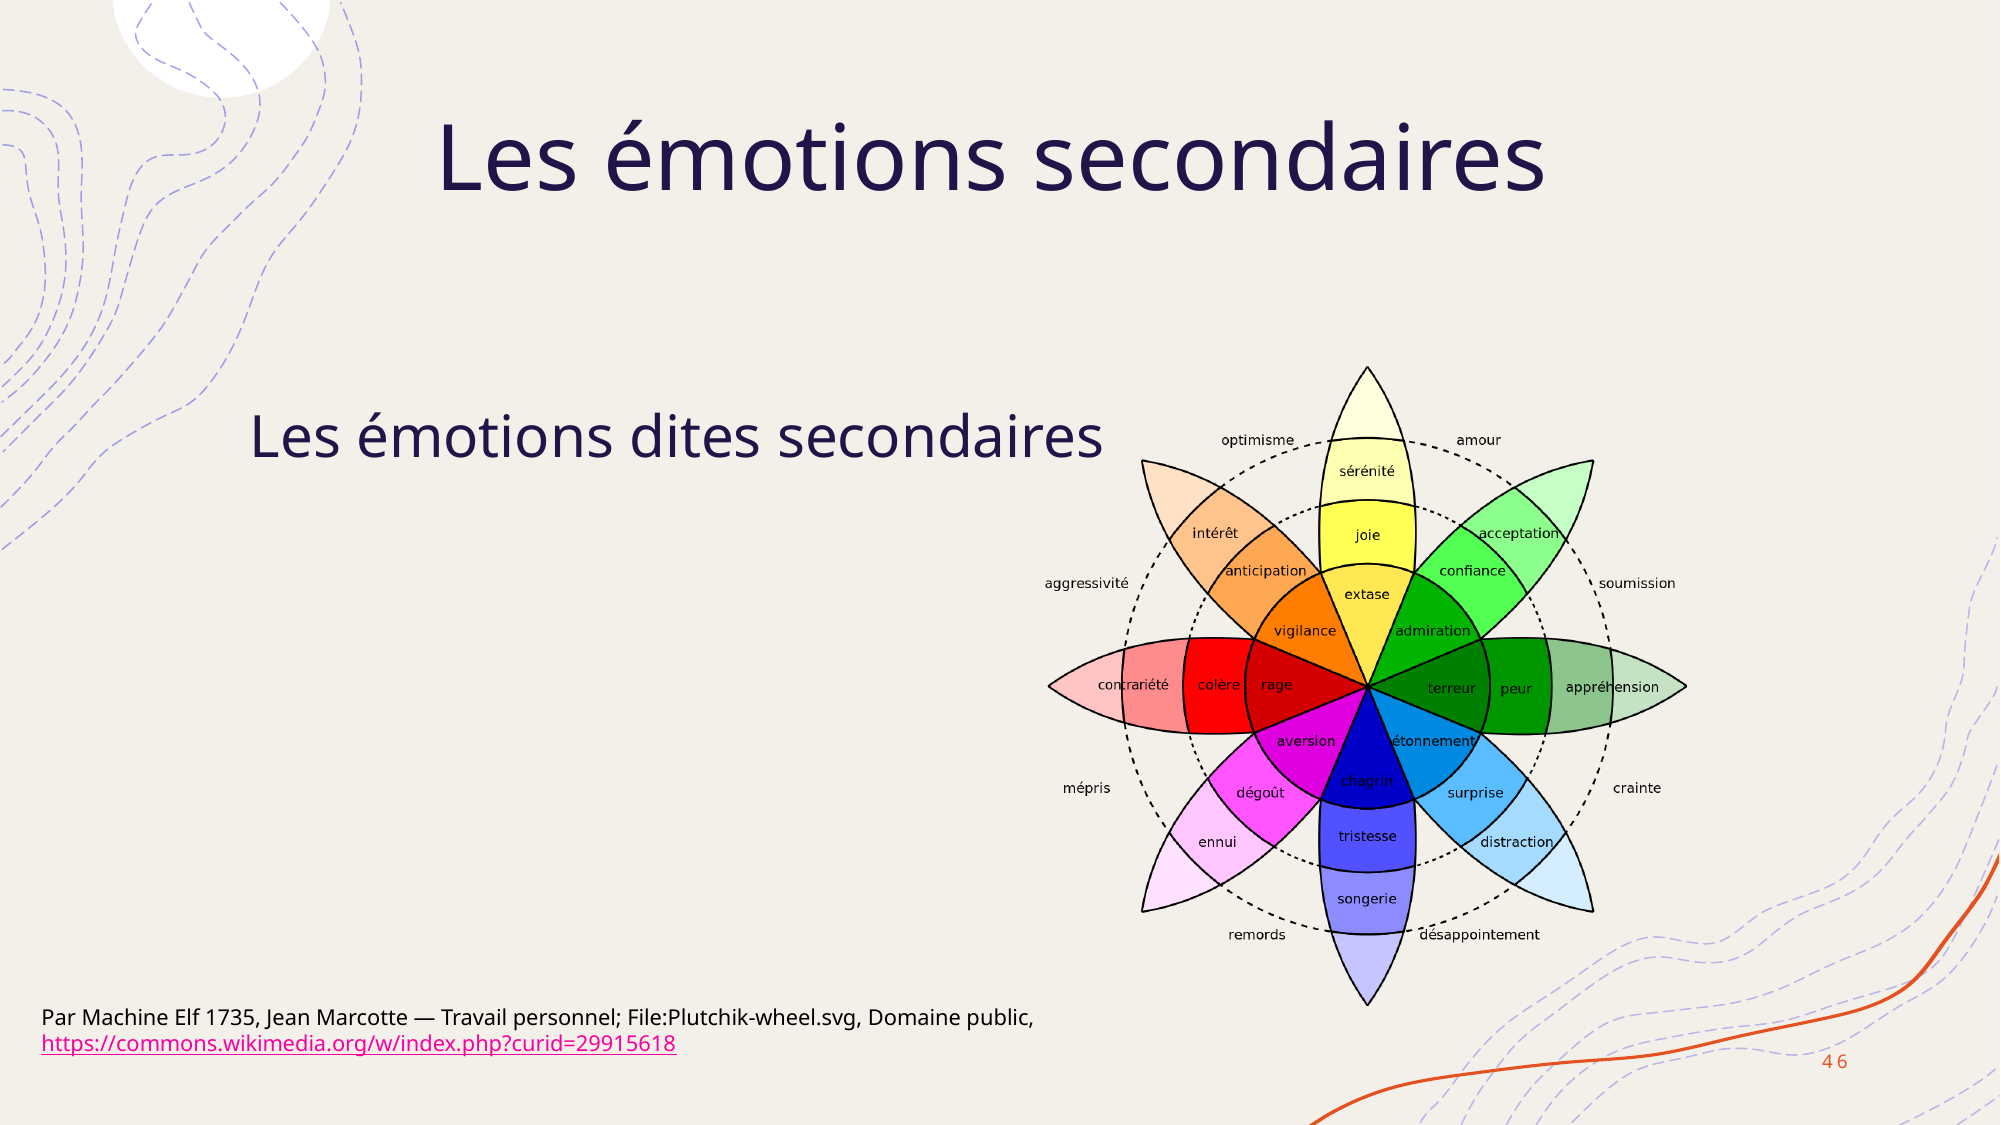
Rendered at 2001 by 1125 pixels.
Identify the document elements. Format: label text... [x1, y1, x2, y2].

text_box Par Machine Elf 1735, Jean Marcotte — Travail personnel; File:Plutchik-wheel.svg, Domaine public, https://commons.wikimedia.org/w/index.php?curid=29915618 [26, 996, 1440, 1067]
list Les émotions dites secondaires [235, 384, 1765, 1125]
title Les émotions secondaires [196, 91, 1835, 309]
picture [1015, 329, 1719, 1043]
slide_number 46 [1765, 1042, 1863, 1103]
